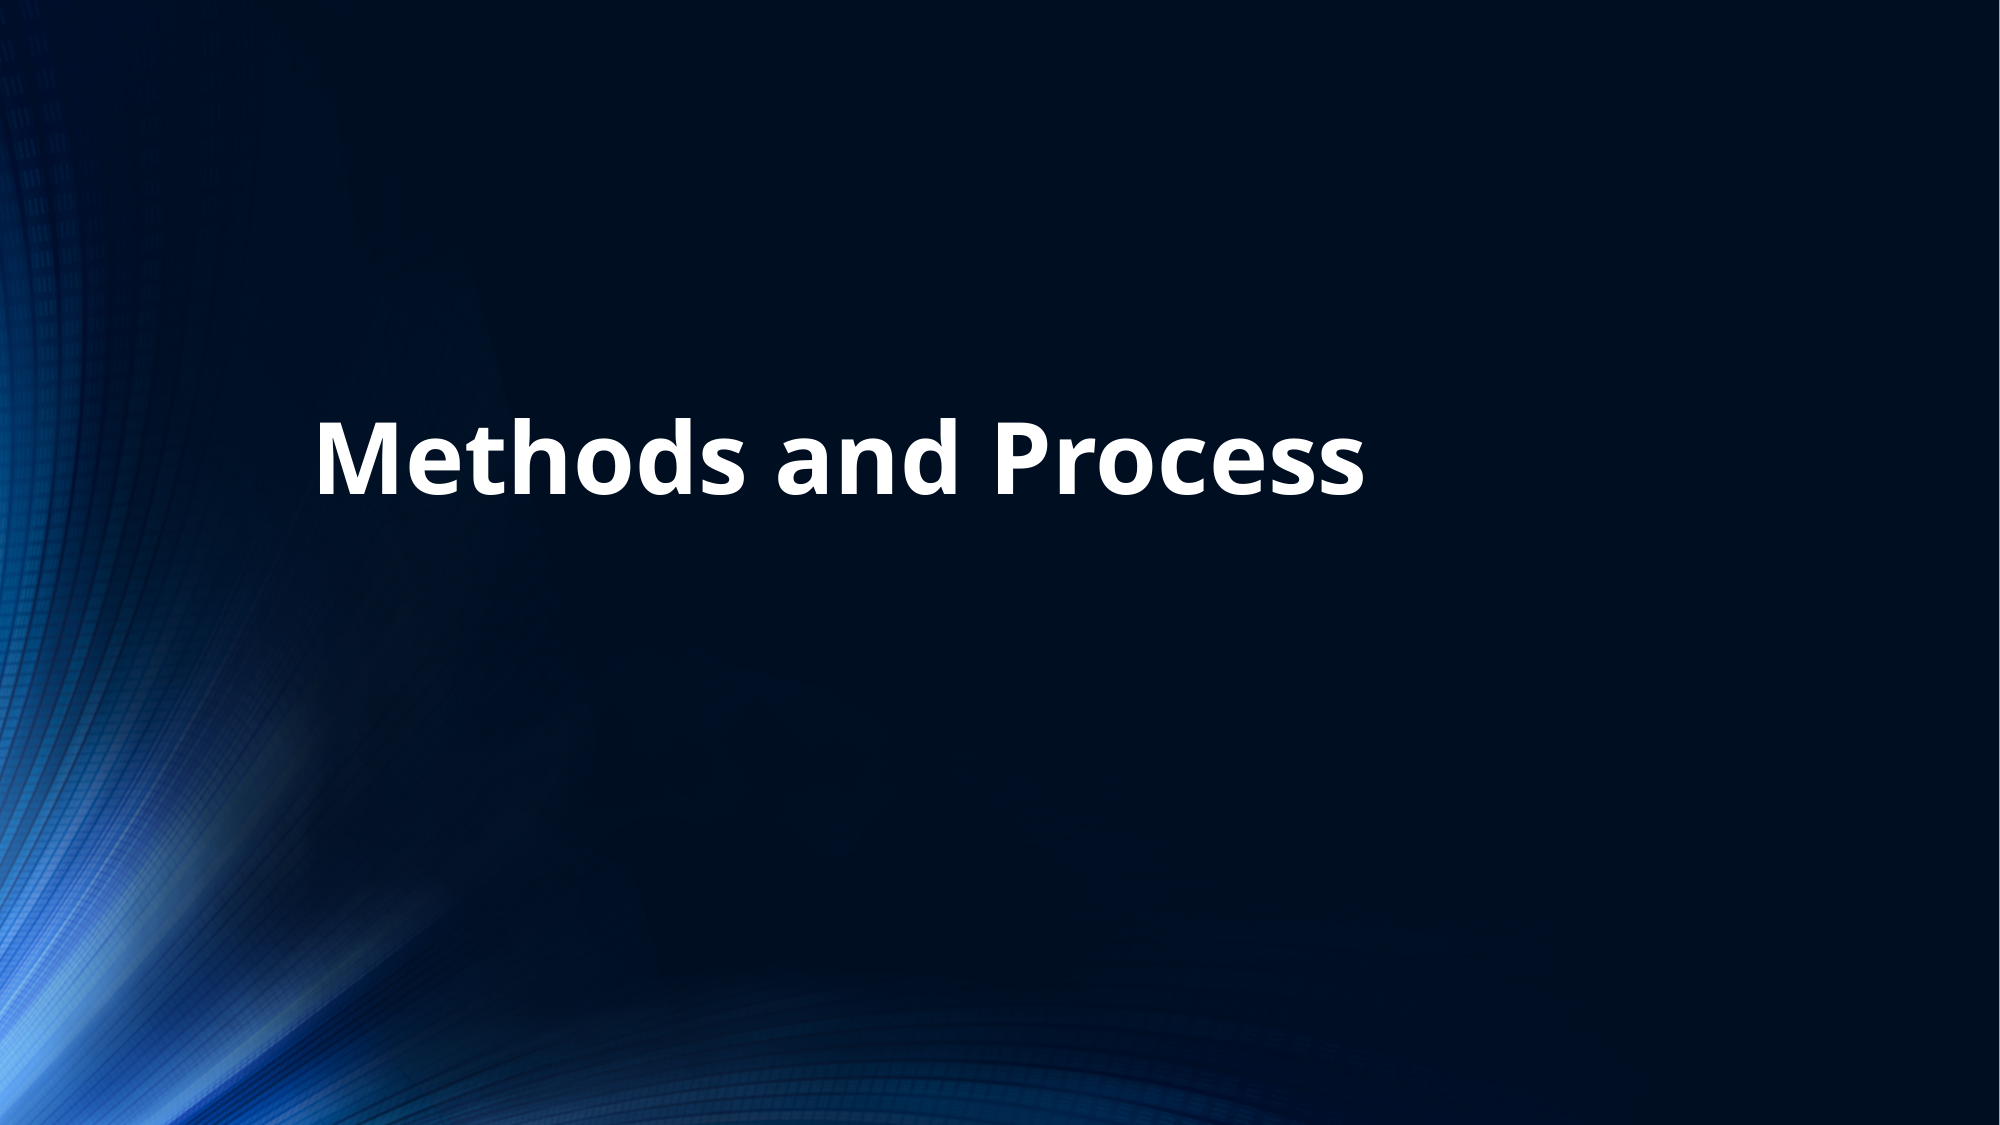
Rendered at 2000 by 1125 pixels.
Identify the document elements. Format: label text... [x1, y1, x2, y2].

text_box Methods and Process [296, 387, 1384, 523]
picture [0, 0, 2000, 1125]
